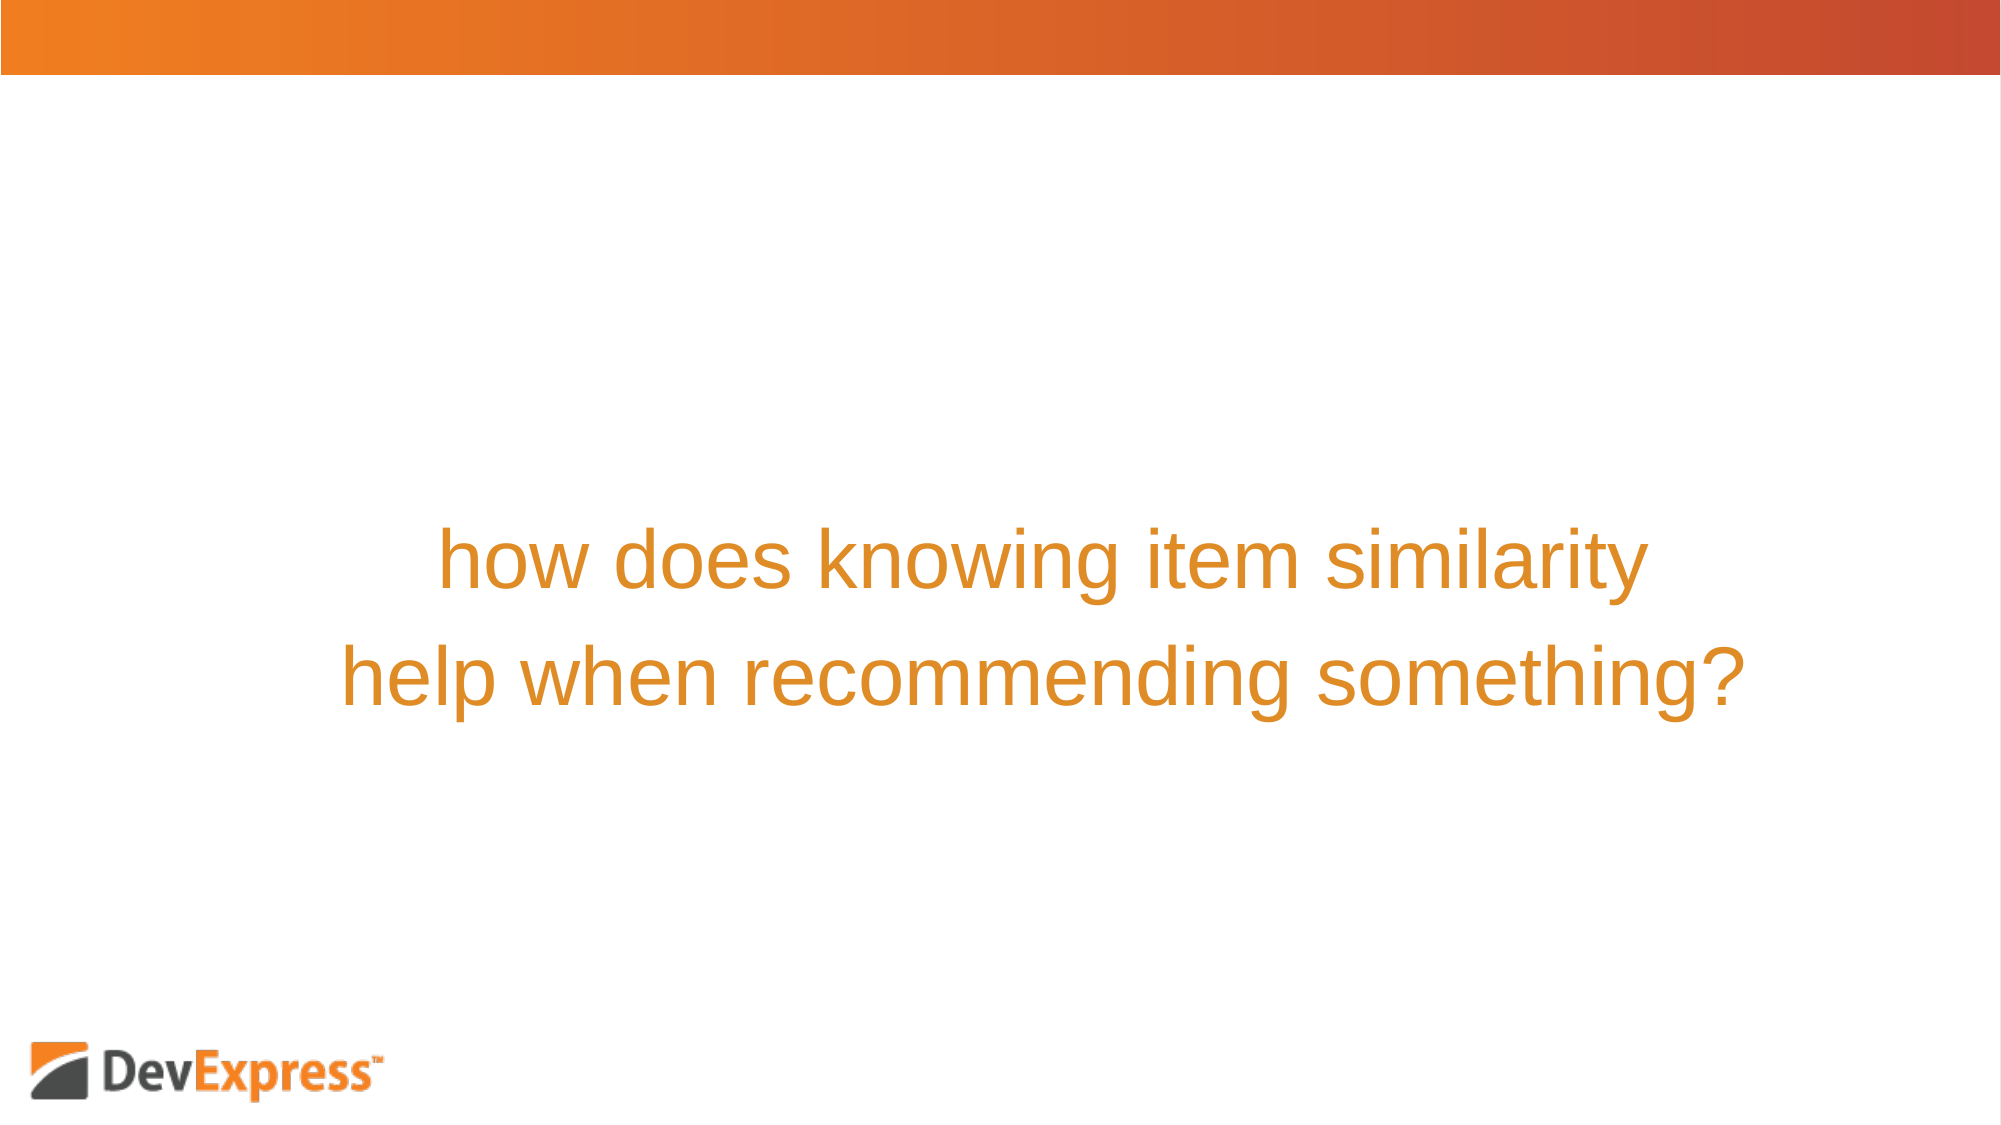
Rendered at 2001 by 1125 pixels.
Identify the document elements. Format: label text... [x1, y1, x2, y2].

list how does knowing item similarity help when recommending something? [162, 251, 1925, 975]
picture [24, 1033, 391, 1109]
